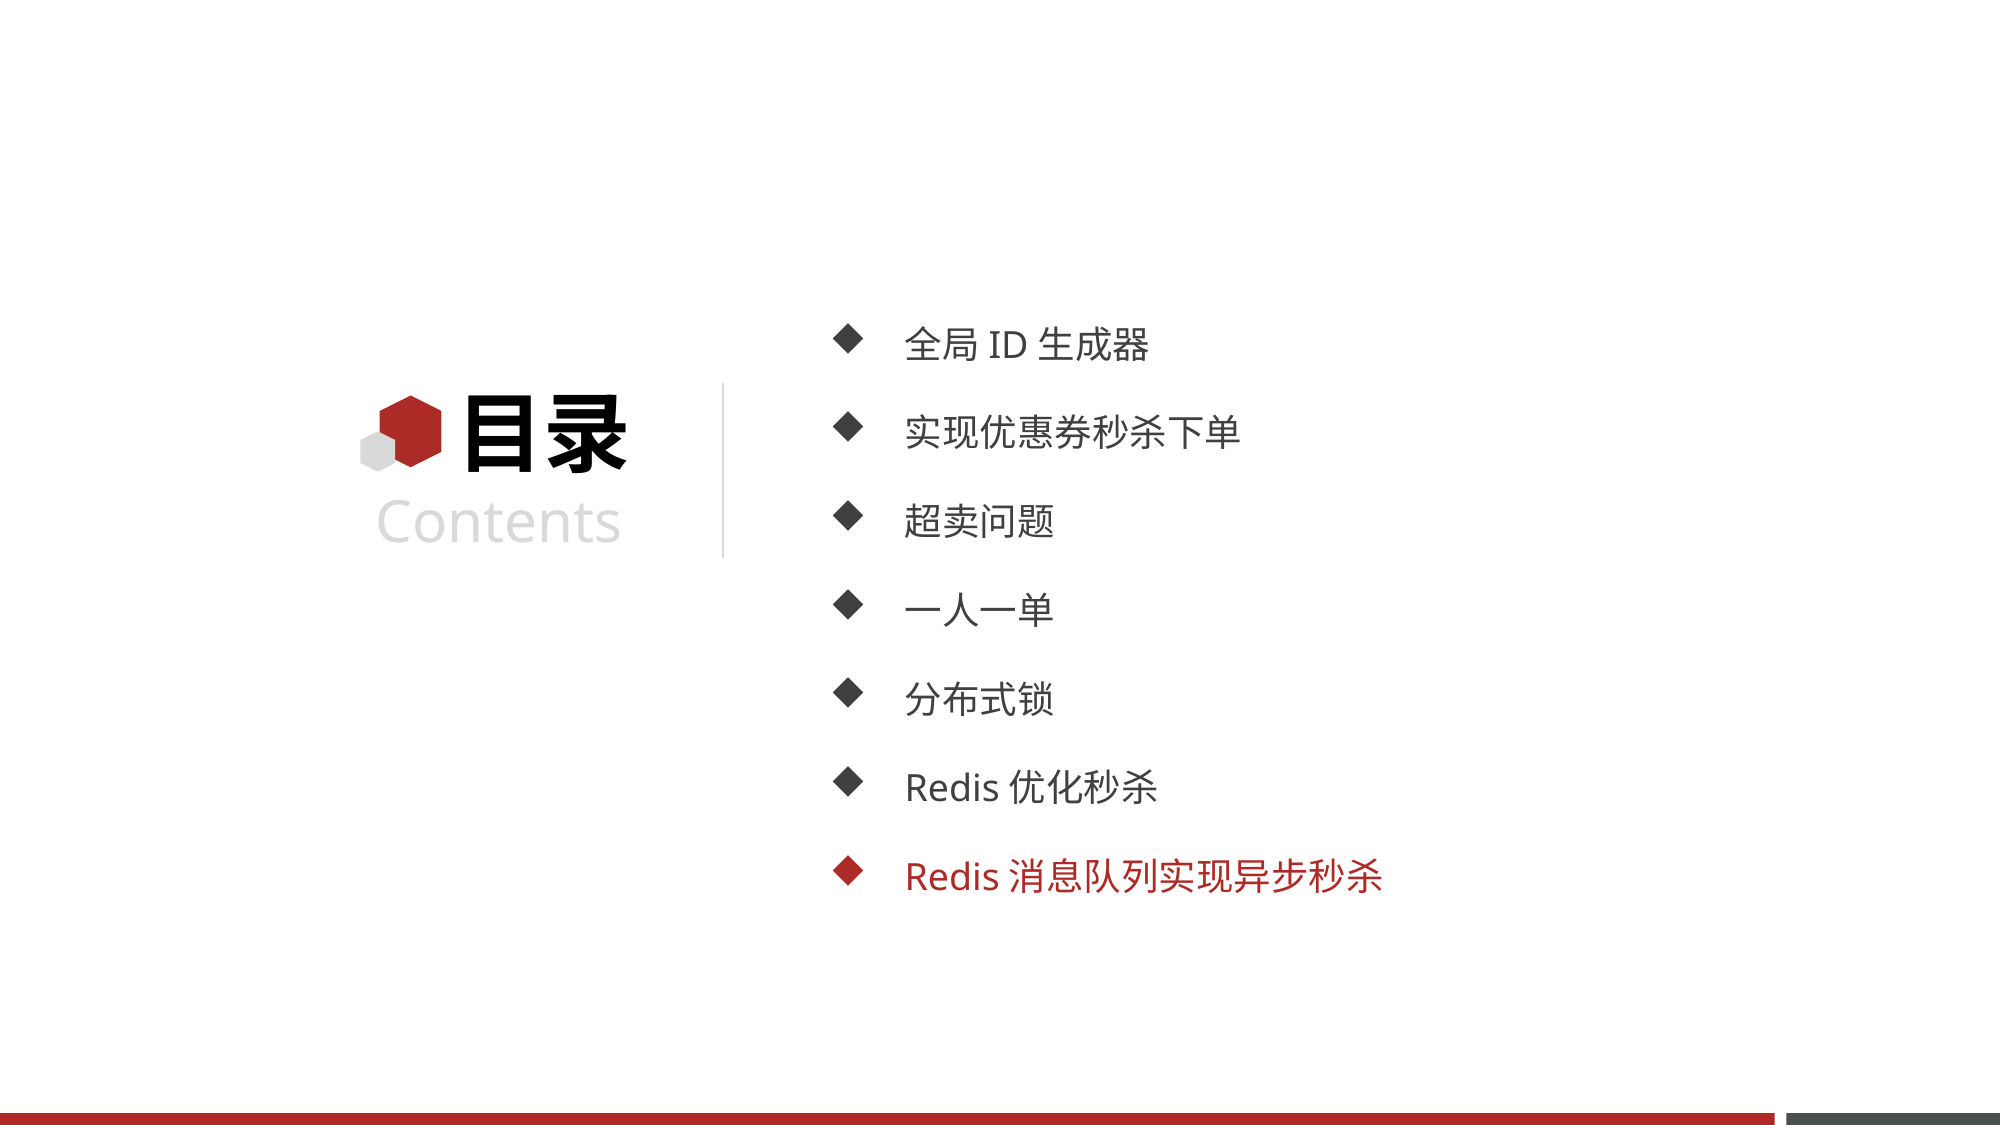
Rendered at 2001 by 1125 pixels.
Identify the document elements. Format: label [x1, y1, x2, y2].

text_box [814, 269, 1795, 904]
